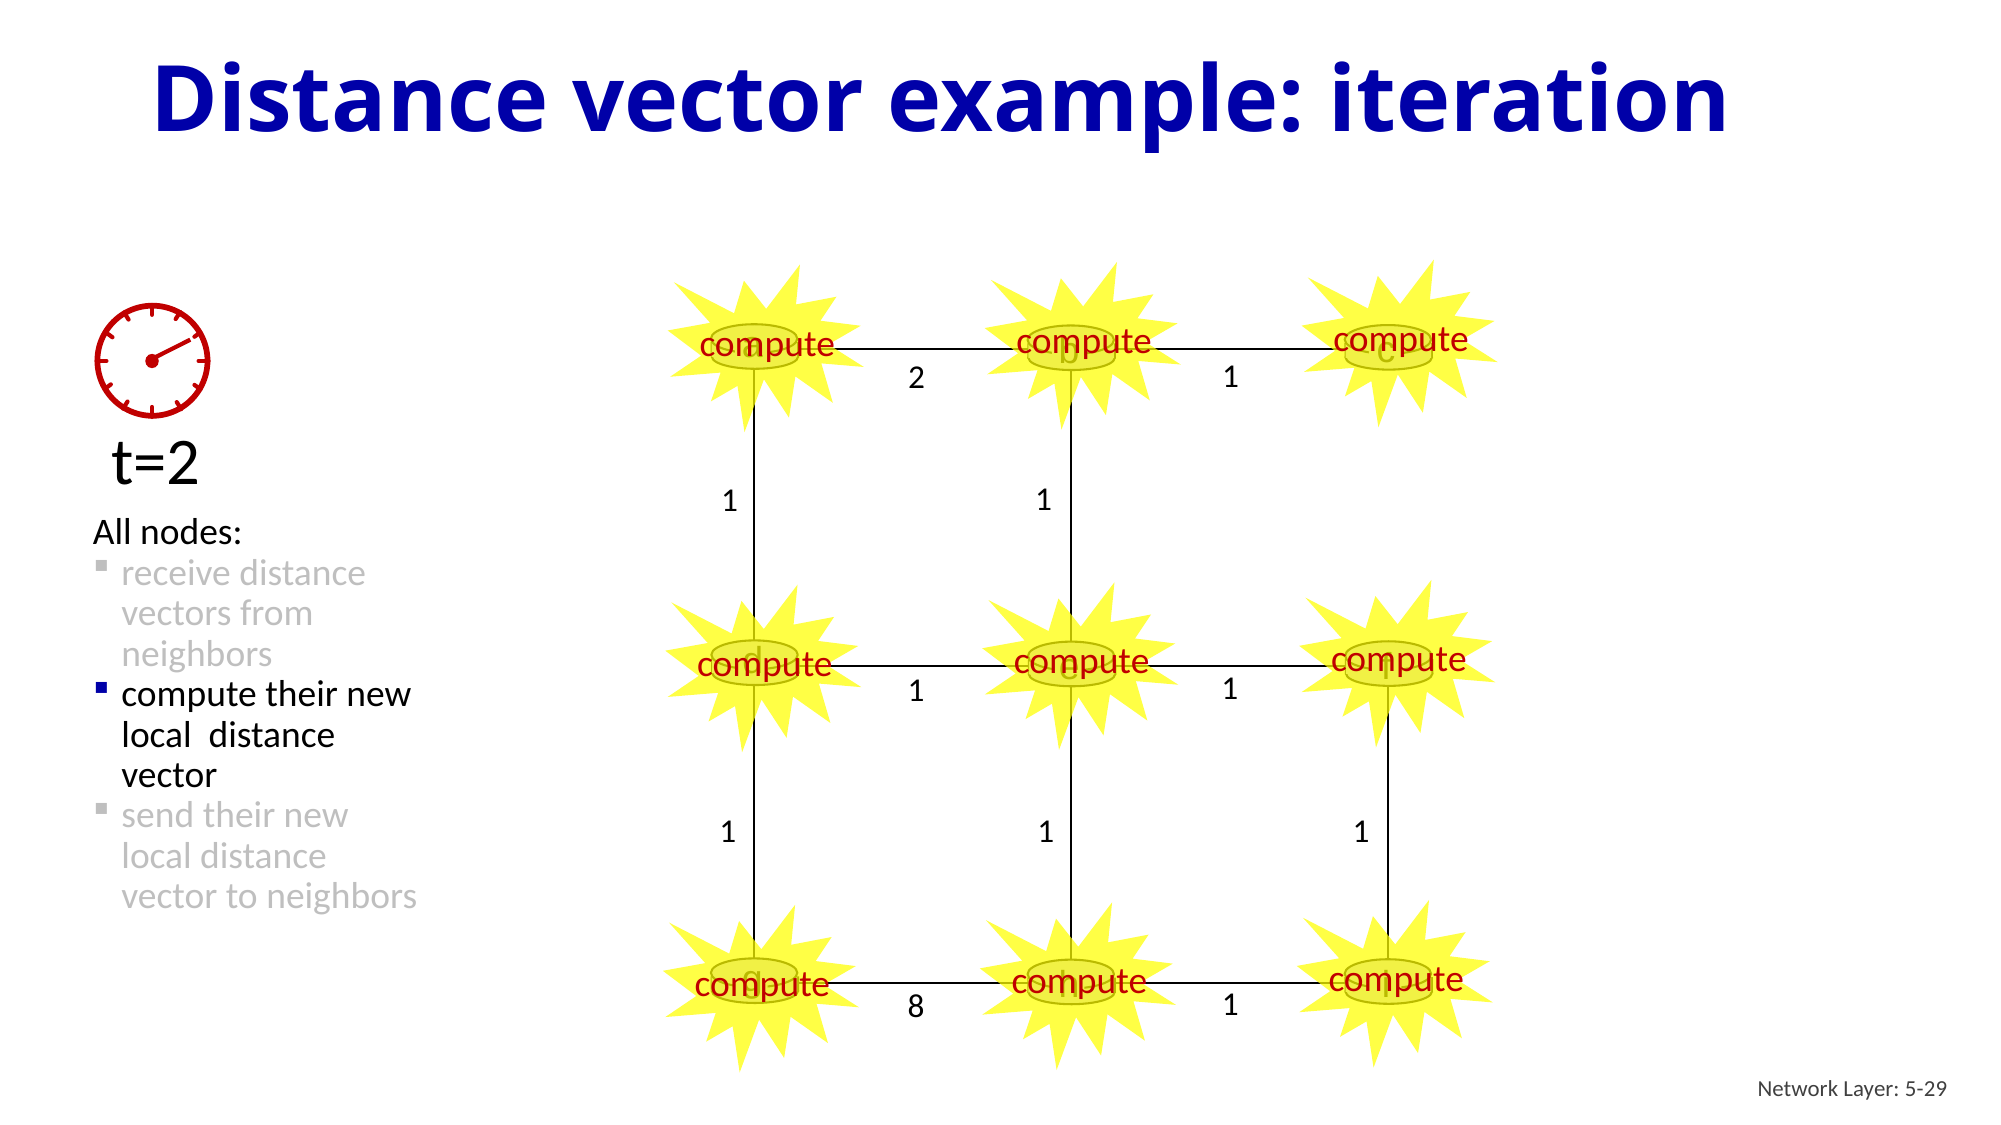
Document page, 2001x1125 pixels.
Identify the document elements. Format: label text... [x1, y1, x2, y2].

slide_number Network Layer: 5- [1512, 1056, 1963, 1117]
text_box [95, 304, 217, 507]
text_box All nodes: receive distance vectors from neighbors compute their new local distance vector send their new local distance vector to neighbors [78, 505, 439, 925]
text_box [662, 259, 1498, 1073]
title Distance vector example: iteration [135, 28, 1861, 176]
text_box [150, 339, 191, 360]
